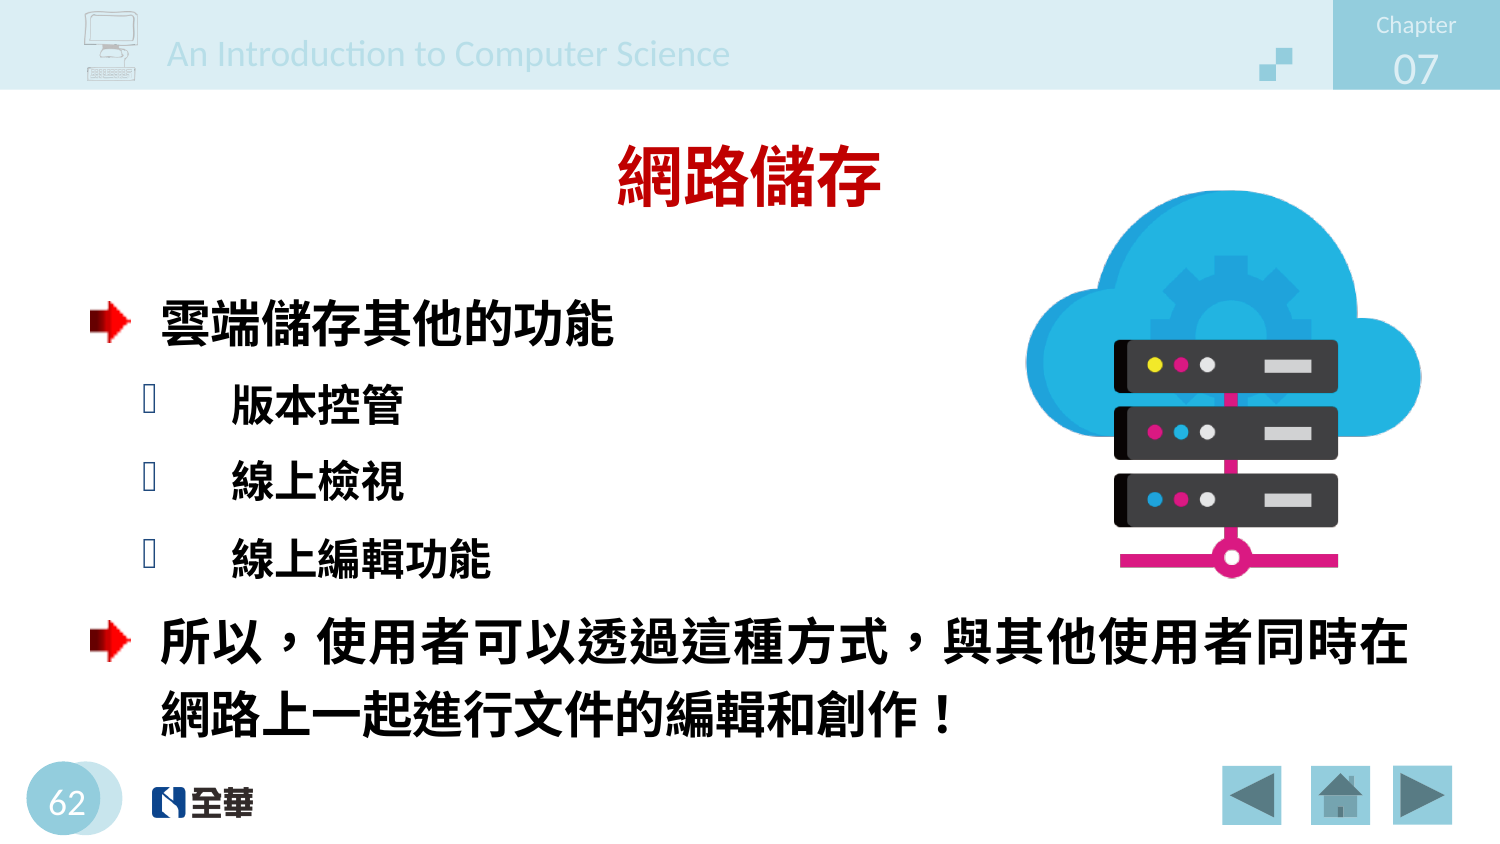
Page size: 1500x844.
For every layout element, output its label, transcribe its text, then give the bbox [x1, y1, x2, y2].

picture [84, 11, 138, 81]
title 網路儲存 [75, 104, 1425, 245]
picture [90, 620, 131, 662]
picture [152, 787, 253, 818]
picture [90, 301, 131, 343]
list 雲端儲存其他的功能 版本控管 線上檢視 線上編輯功能 所以，使用者可以透過這種方式，與其他使用者同時在網路上一起進行文件的編輯和創作！ [75, 272, 1425, 754]
picture [989, 165, 1425, 582]
